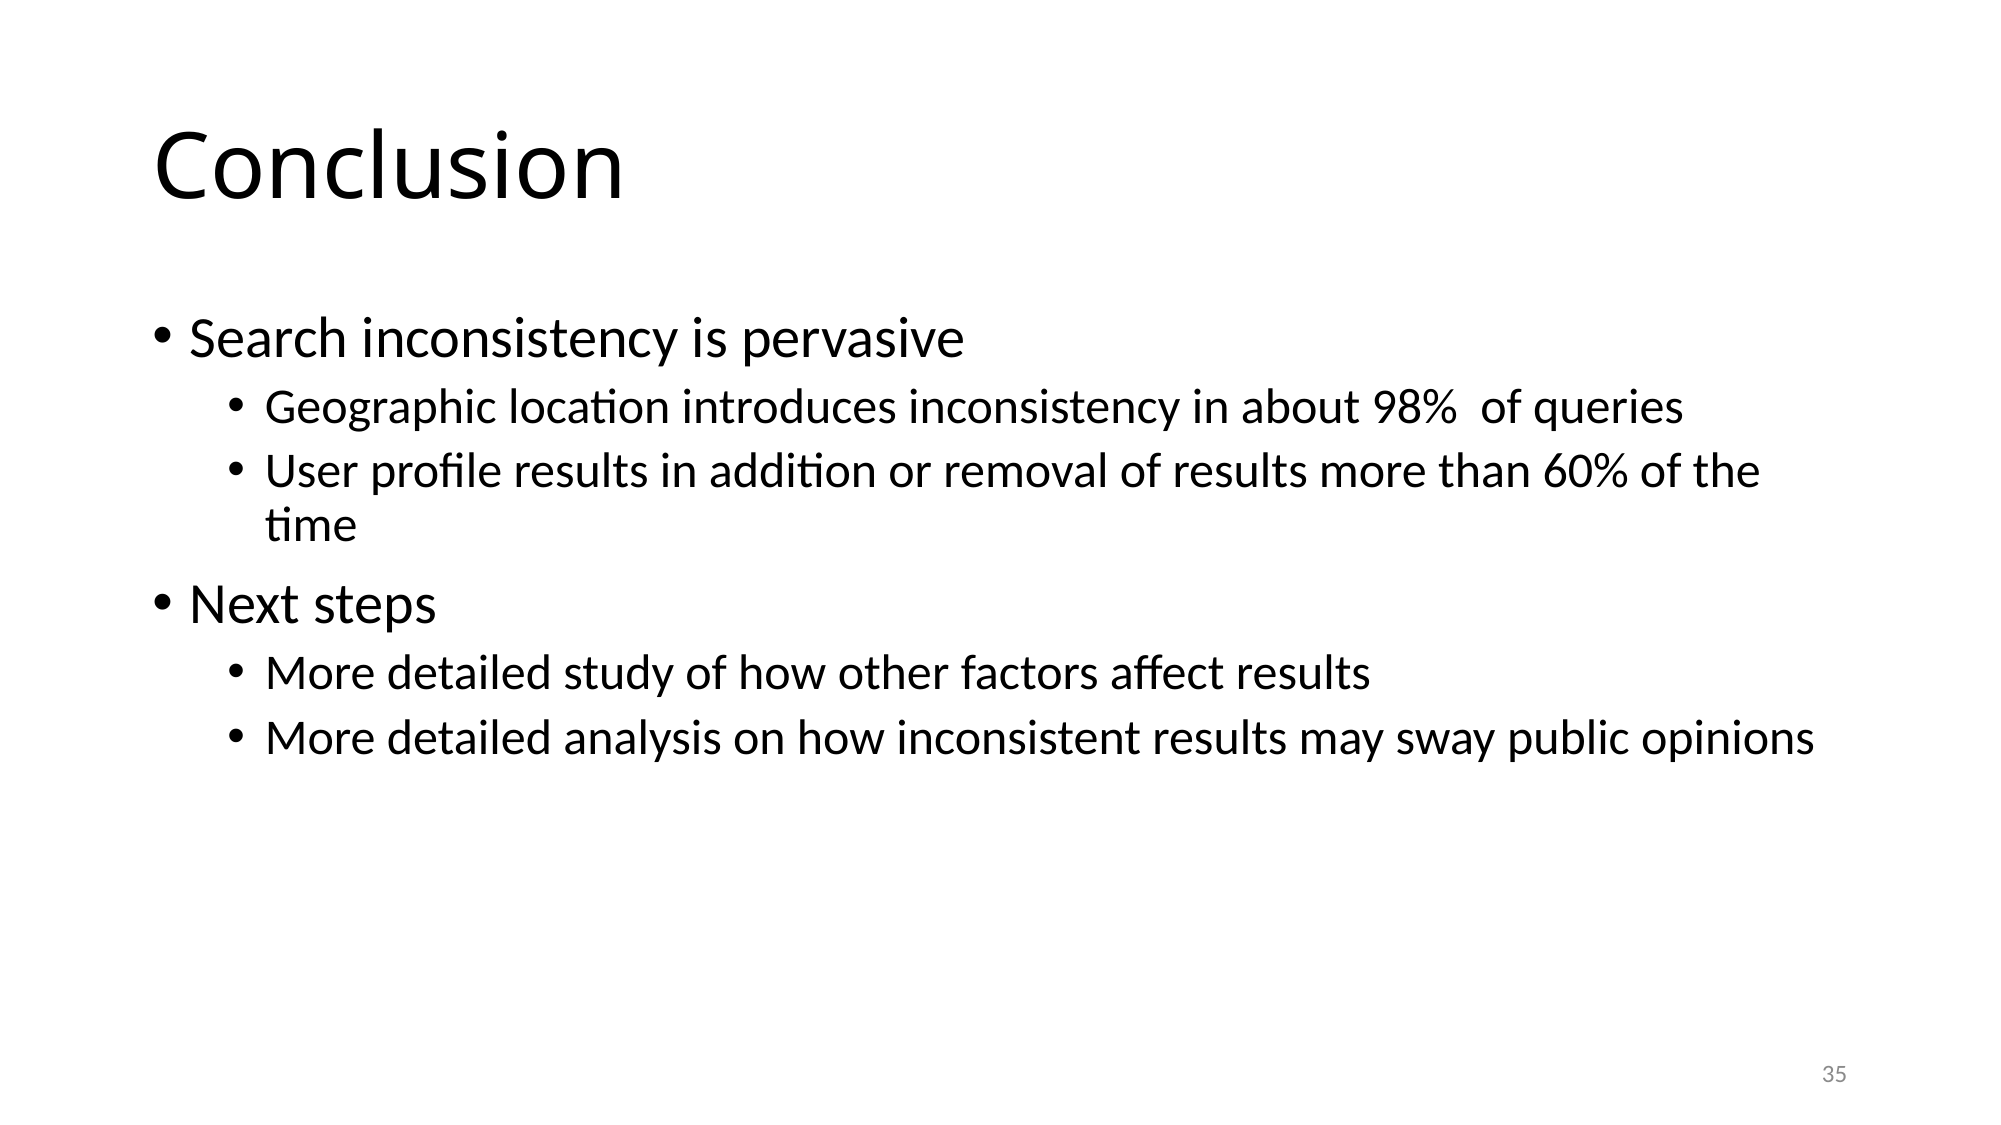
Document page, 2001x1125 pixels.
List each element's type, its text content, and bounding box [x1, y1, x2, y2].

slide_number 35 [1412, 1042, 1863, 1103]
list Search inconsistency is pervasive Geographic location introduces inconsistency in about 98% of queries User profile results in addition or removal of results more than 60% of the time Next steps More detailed study of how other factors affect results More detailed analysis on how inconsistent results may sway public opinions [137, 299, 1863, 1014]
title Conclusion [137, 59, 1863, 278]
